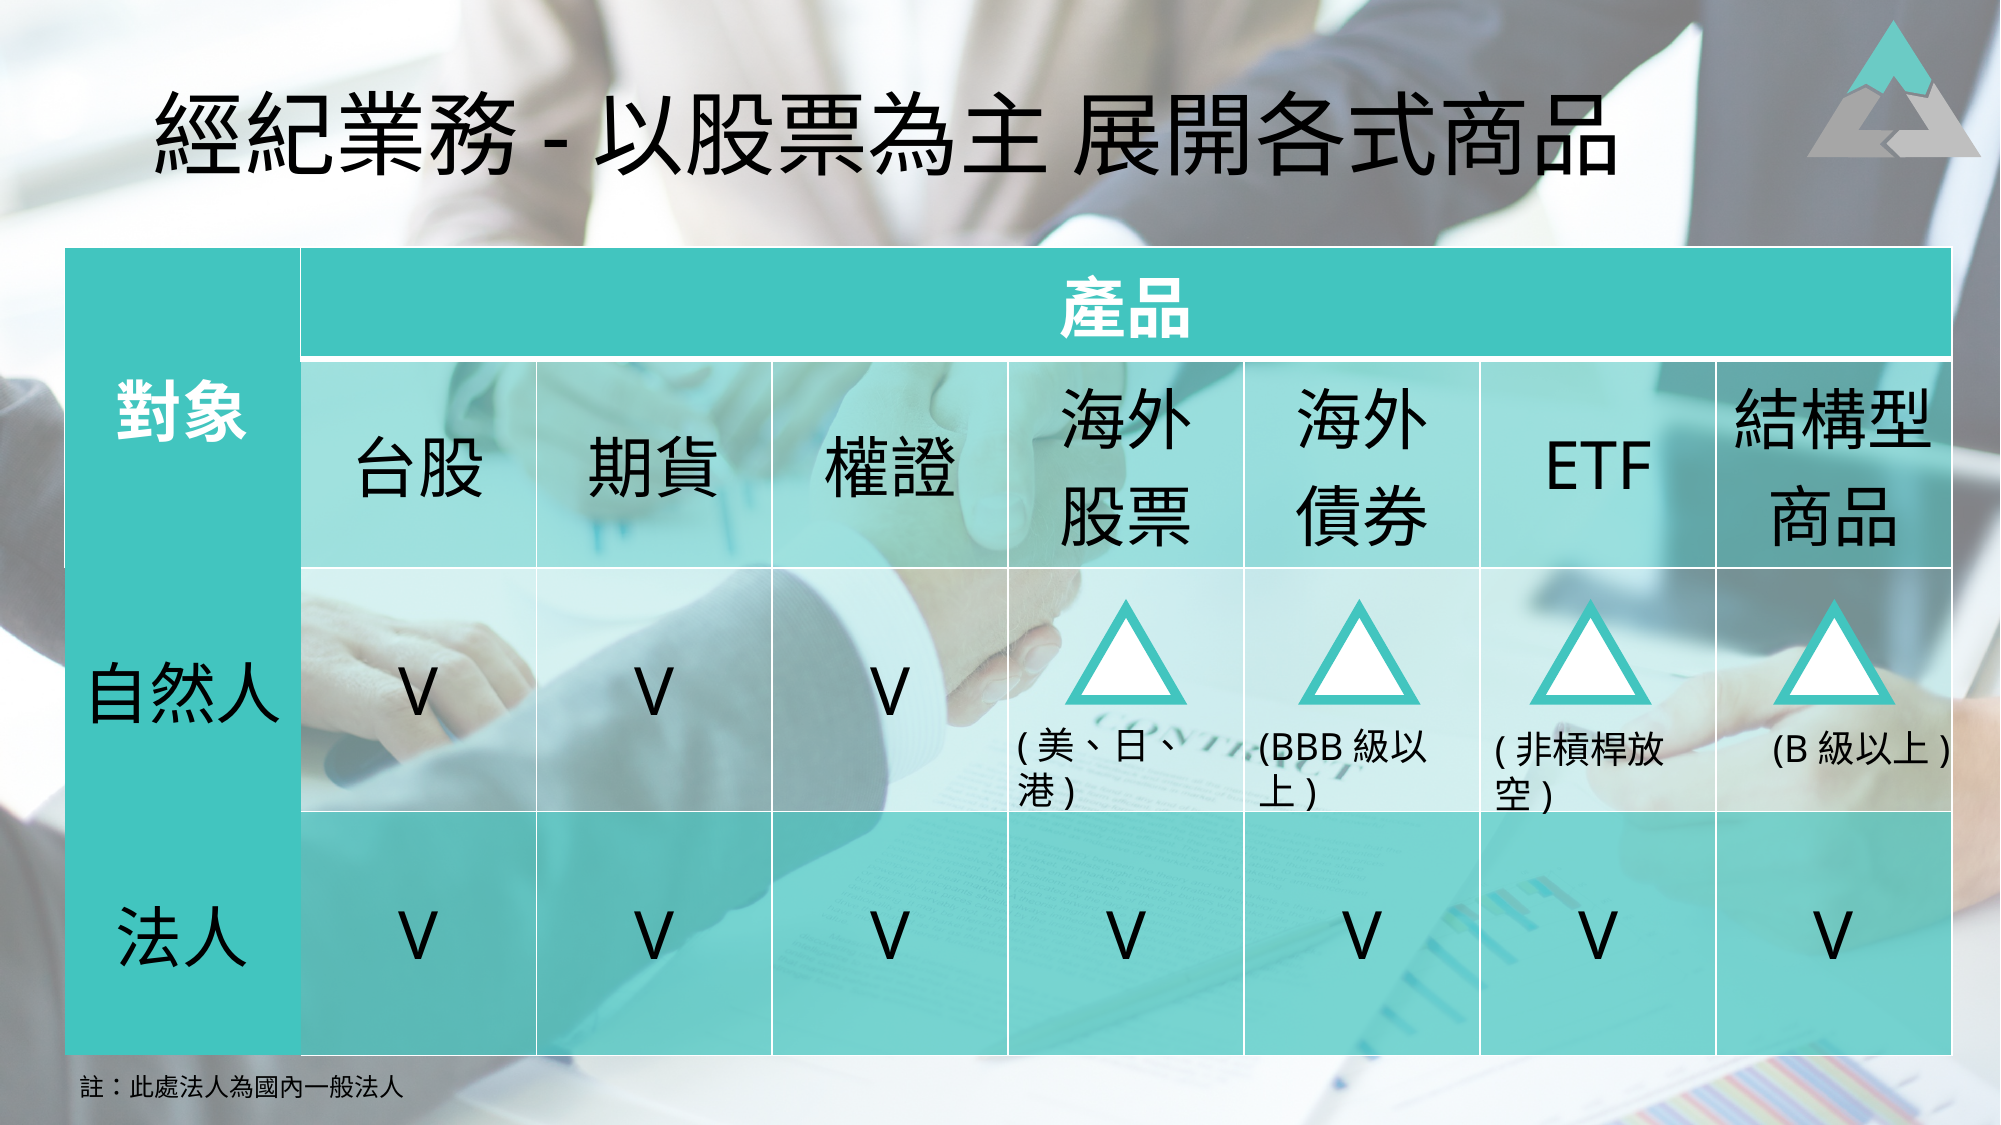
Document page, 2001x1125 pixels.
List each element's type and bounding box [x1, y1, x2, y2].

text_box [1806, 20, 1982, 158]
picture [0, 0, 2000, 1125]
